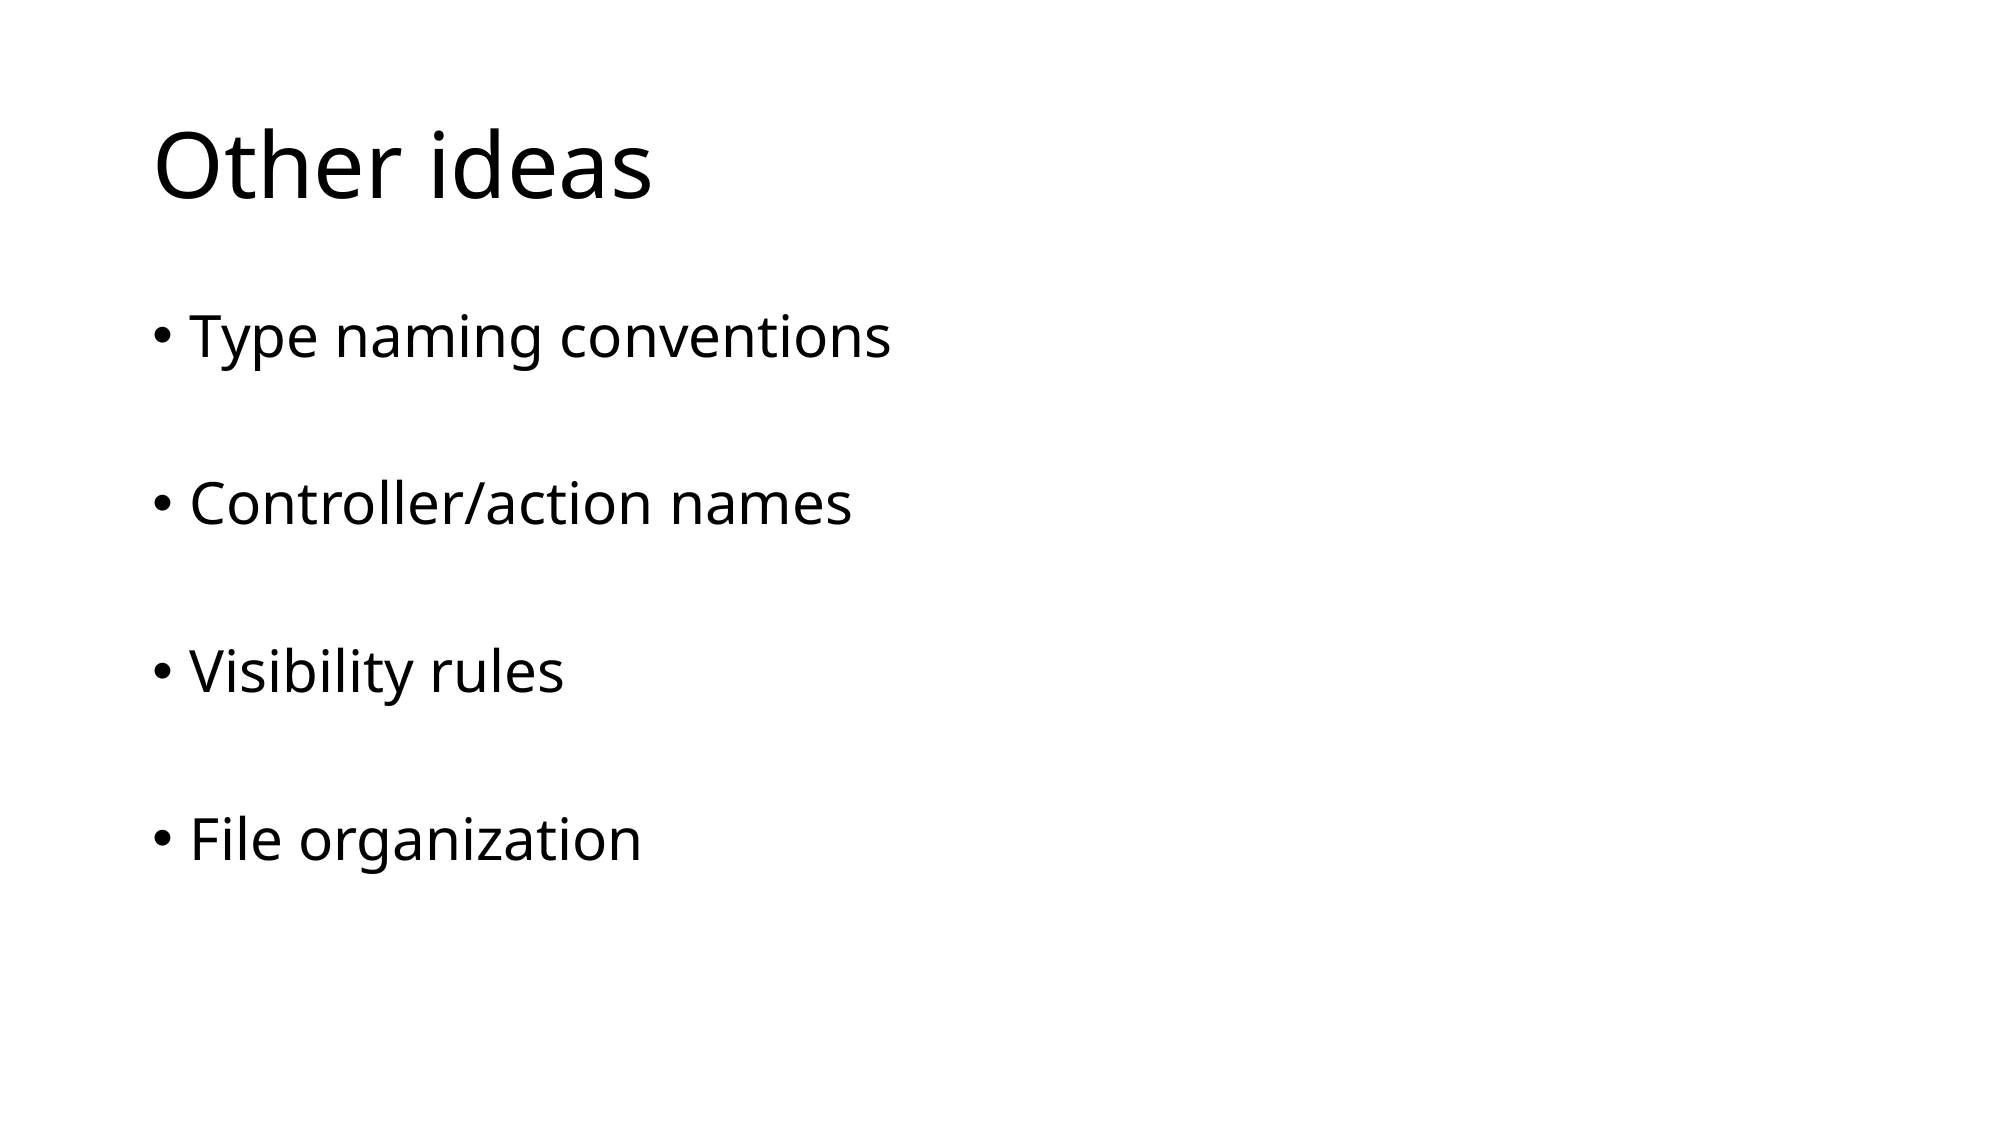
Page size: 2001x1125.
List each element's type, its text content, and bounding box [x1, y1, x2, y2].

title Other ideas [137, 59, 1863, 278]
list Type naming conventions Controller/action names Visibility rules File organization [137, 299, 1863, 1014]
